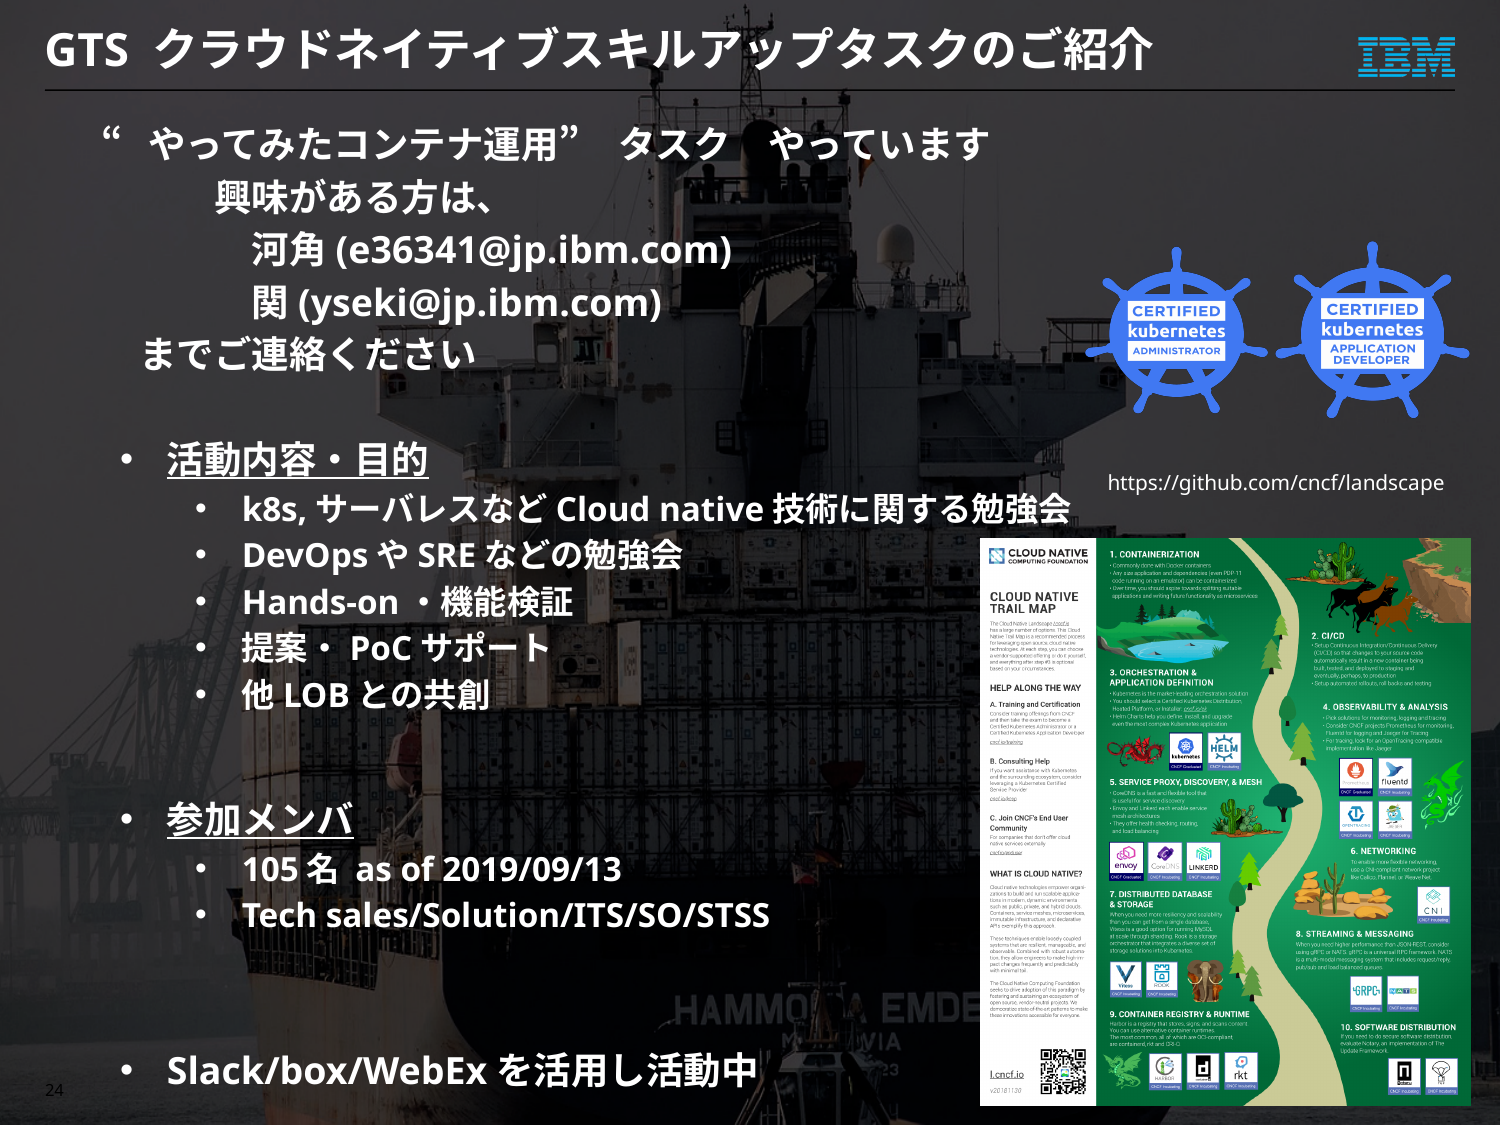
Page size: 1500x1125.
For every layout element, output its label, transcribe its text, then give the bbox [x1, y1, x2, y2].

title GTS クラウドネイティブスキルアップタスクのご紹介 [29, 19, 1359, 83]
picture [0, 0, 1500, 1125]
text_box https://github.com/cncf/landscape [1092, 462, 1460, 502]
list “やってみたコンテナ運用” タスク やっています 興味がある方は、 河角(e36341@jp.ibm.com) 関(yseki@jp.ibm.com) までご連絡ください 活動内容・目的 k8s,サーバレスなどCloud native技術に関する勉強会 DevOpsやSREなどの勉強会 Hands-on・機能検証 提案・PoCサポート 他LOBとの共創 参加メンバ 105名 as of 2019/09/13 Tech sales/Solution/ITS/SO/STSS Slack/box/WebExを活用し活動中 [29, 113, 1455, 1043]
